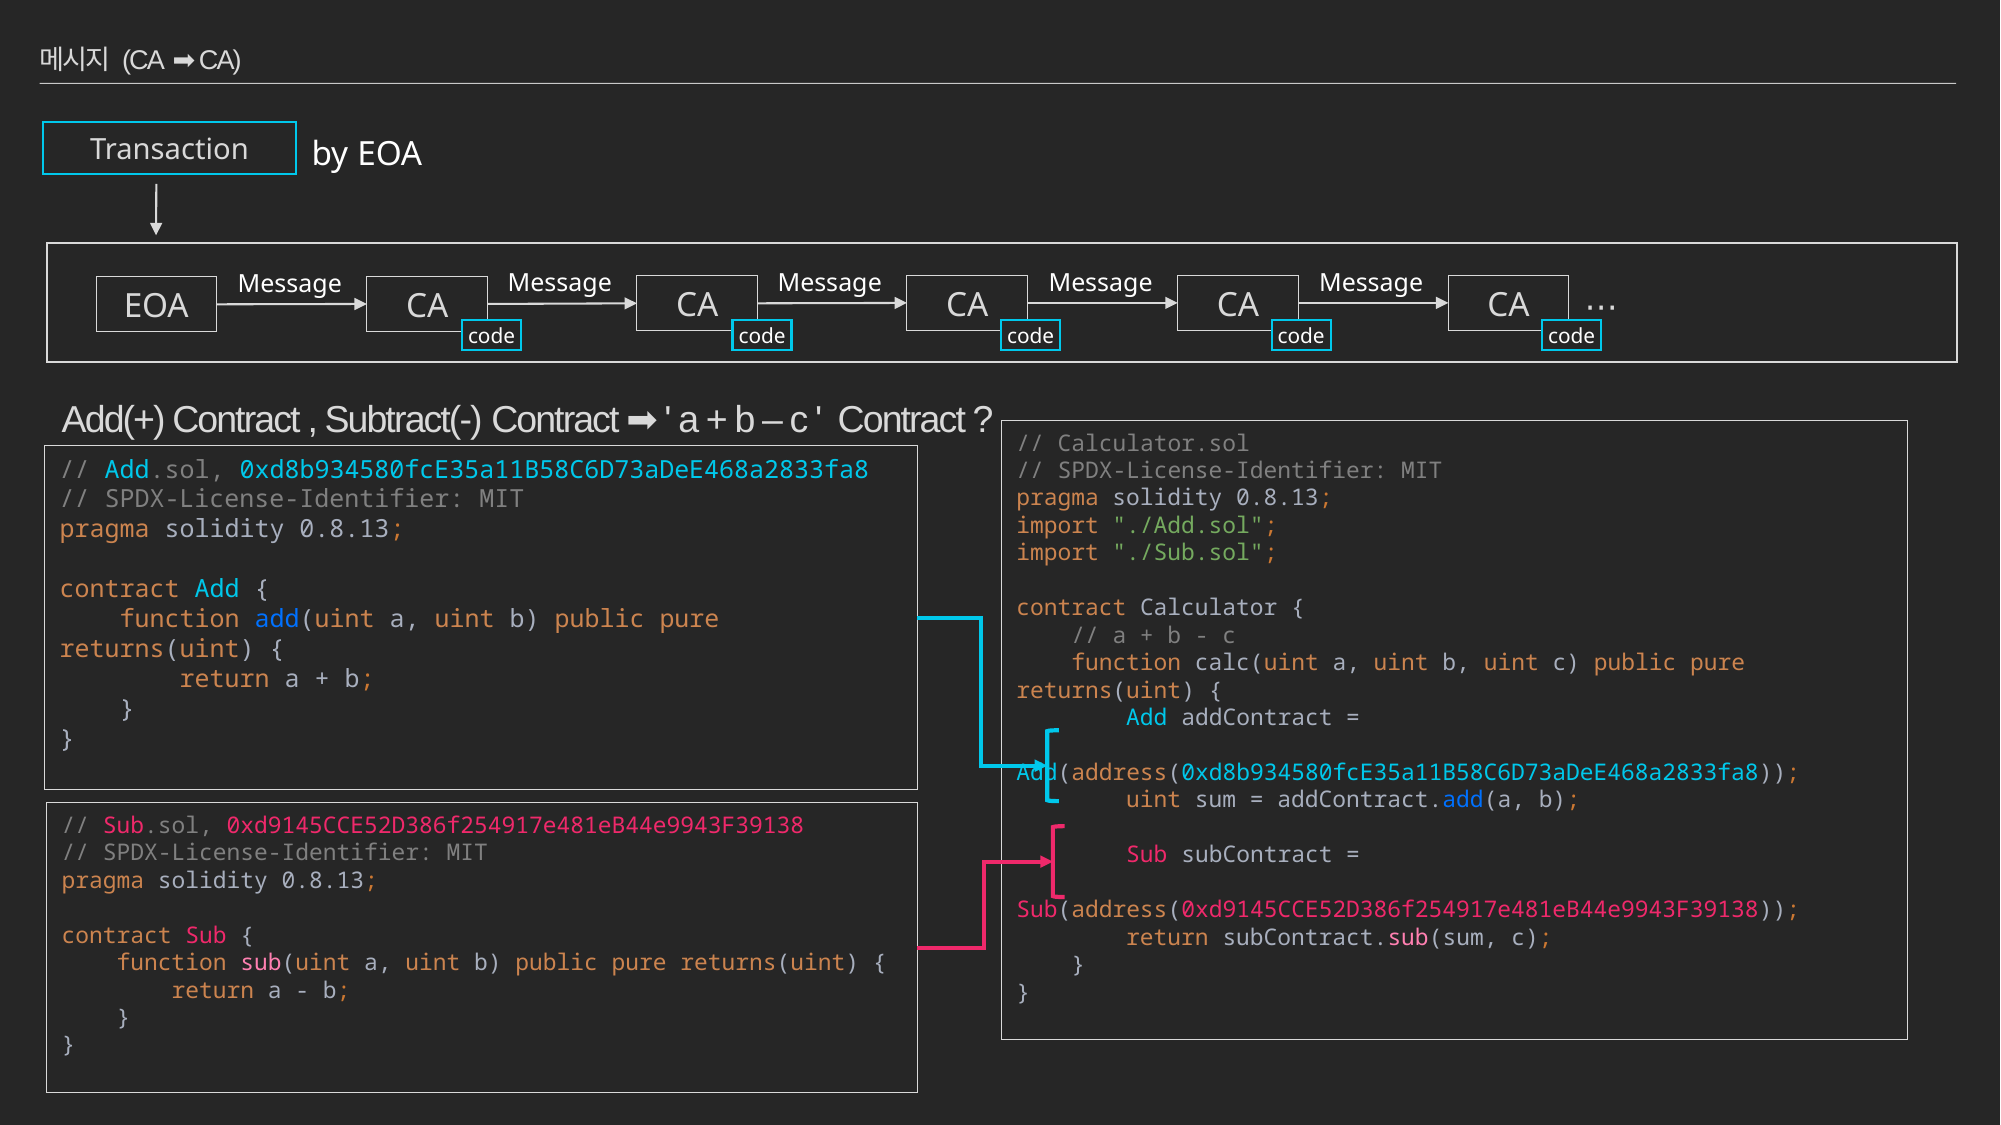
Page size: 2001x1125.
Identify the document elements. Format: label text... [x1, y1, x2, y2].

text_box by EOA [296, 130, 448, 173]
title 메시지 (CA ➡ CA) [39, 31, 1961, 84]
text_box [187, 261, 488, 333]
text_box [998, 260, 1269, 331]
list Add(+) Contract , Subtract(-) Contract ➡ ' a + b – c ' Contract ? [46, 385, 1964, 463]
text_box ⋯ [1570, 277, 1634, 333]
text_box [917, 617, 1048, 766]
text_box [917, 861, 1053, 948]
text_box code [1541, 319, 1602, 351]
text_box Transaction [42, 121, 297, 175]
text_box code [731, 331, 793, 351]
text_box code [461, 332, 522, 351]
text_box // Sub.sol, 0xd9145CCE52D386f254917e481eB44e9943F39138 // SPDX-License-Identifier: MIT pragma solidity 0.8.13; contract Sub { function sub(uint a, uint b) public pure returns(uint) { return a - b; } } [46, 802, 918, 1093]
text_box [457, 261, 758, 332]
text_box [46, 242, 1958, 363]
text_box // Calculator.sol // SPDX-License-Identifier: MIT pragma solidity 0.8.13; import "./Add.sol"; import "./Sub.sol"; contract Calculator { // a + b - c function calc(uint a, uint b, uint c) public pure returns(uint) { Add addContract = Add(address(0xd8b934580fcE35a11B58C6D73aDeE468a2833fa8)); uint sum = addContract.add(a, b); Sub subContract = Sub(address(0xd9145CCE52D386f254917e481eB44e9943F39138)); return subContract.sub(sum, c); } } [1001, 463, 1908, 1040]
text_box // Add.sol, 0xd8b934580fcE35a11B58C6D73aDeE468a2833fa8 // SPDX-License-Identifier: MIT pragma solidity 0.8.13; contract Add { function add(uint a, uint b) public pure returns(uint) { return a + b; } } [44, 445, 918, 790]
text_box [1052, 825, 1065, 898]
text_box code [1271, 331, 1332, 351]
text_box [1269, 260, 1570, 331]
text_box code [1000, 331, 1061, 351]
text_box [727, 260, 998, 331]
text_box [1046, 729, 1059, 802]
